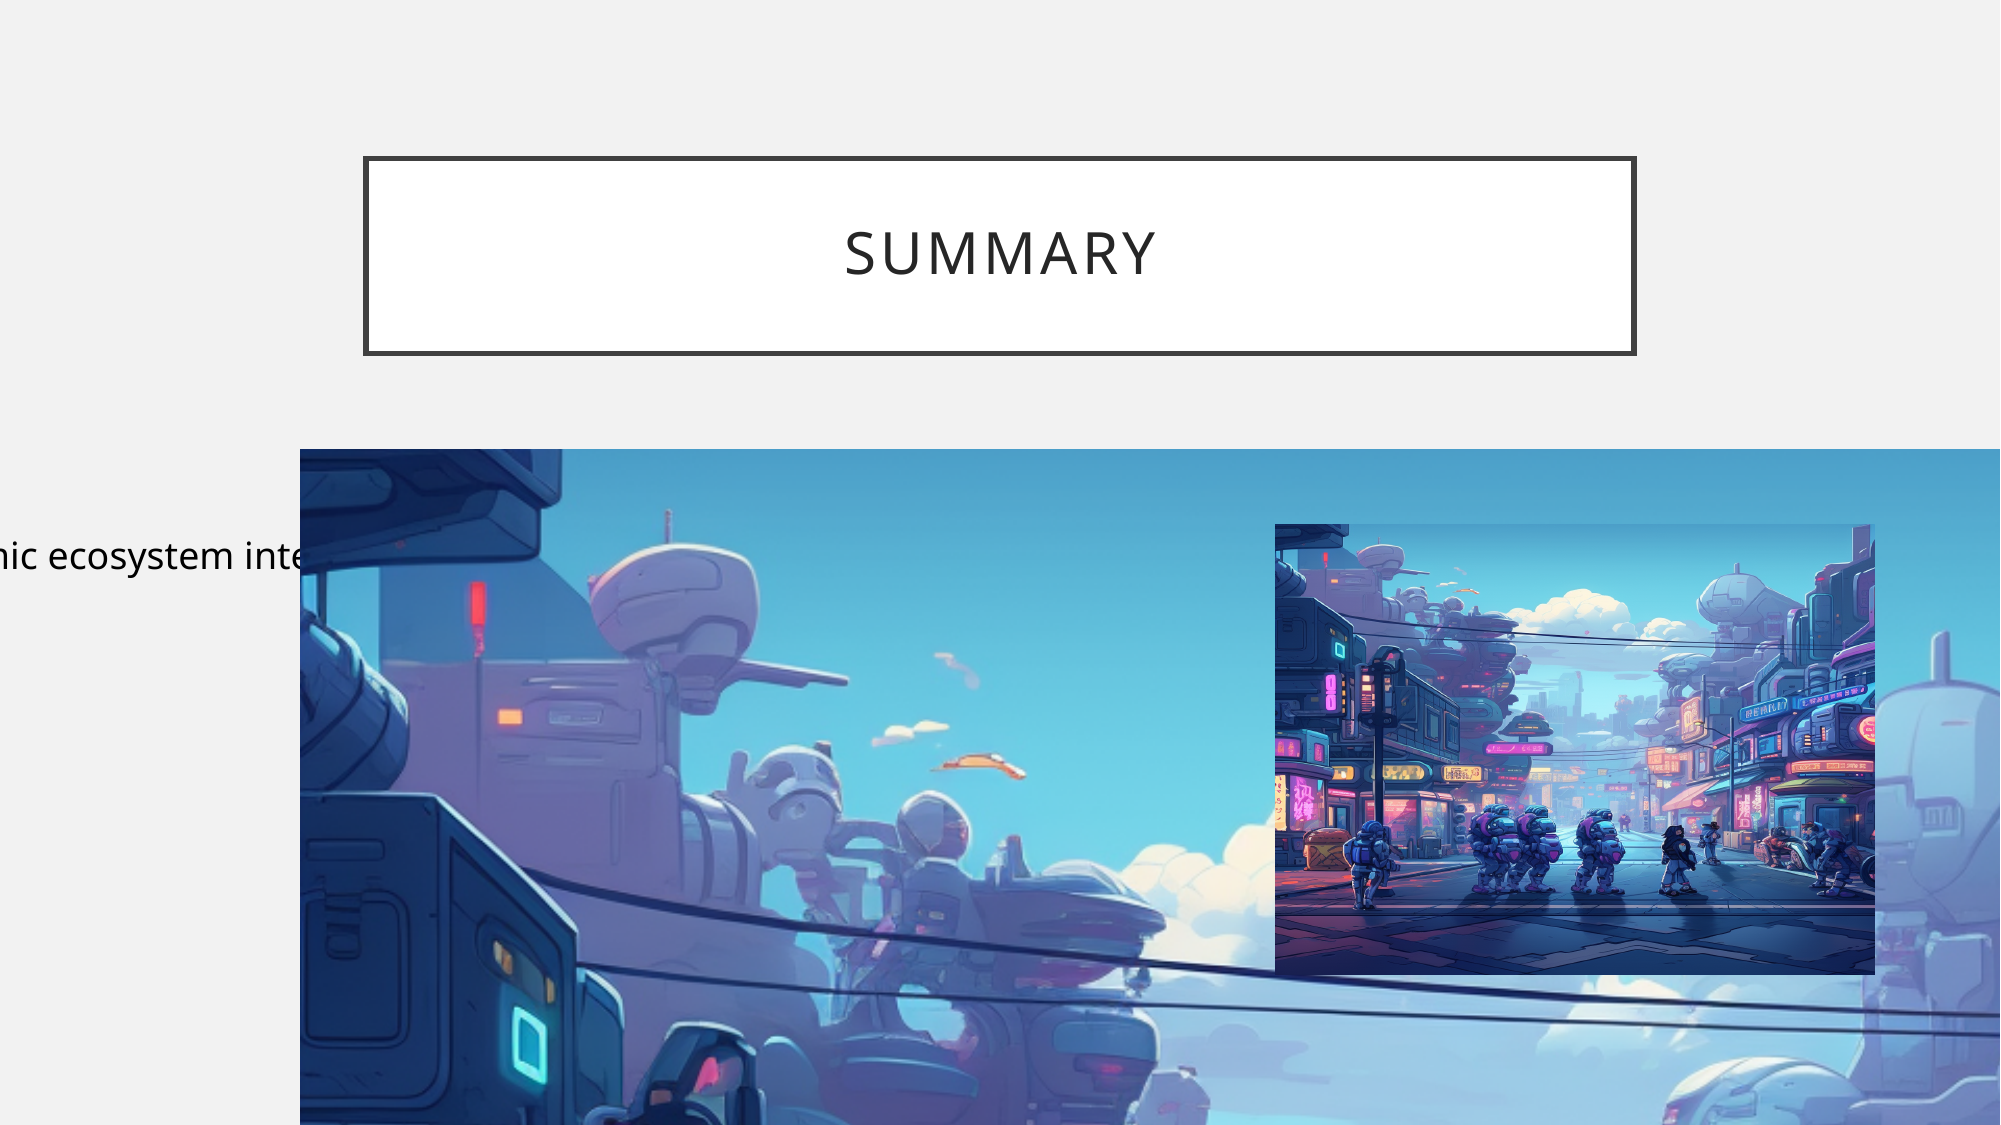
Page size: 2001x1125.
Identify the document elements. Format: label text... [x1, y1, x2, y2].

picture [299, 449, 2000, 1125]
title Summary [363, 156, 1637, 356]
text_box Elysium AI empowers developers to build secure, decentralized AI tailored to individual needs. With seamless user experience, dynamic ecosystem integration, and a secure platform, we offer Elysium OS and Automation Station to streamline AI adoption. Join us in our capital raise to fuel our growth and development. [0, 524, 299, 585]
